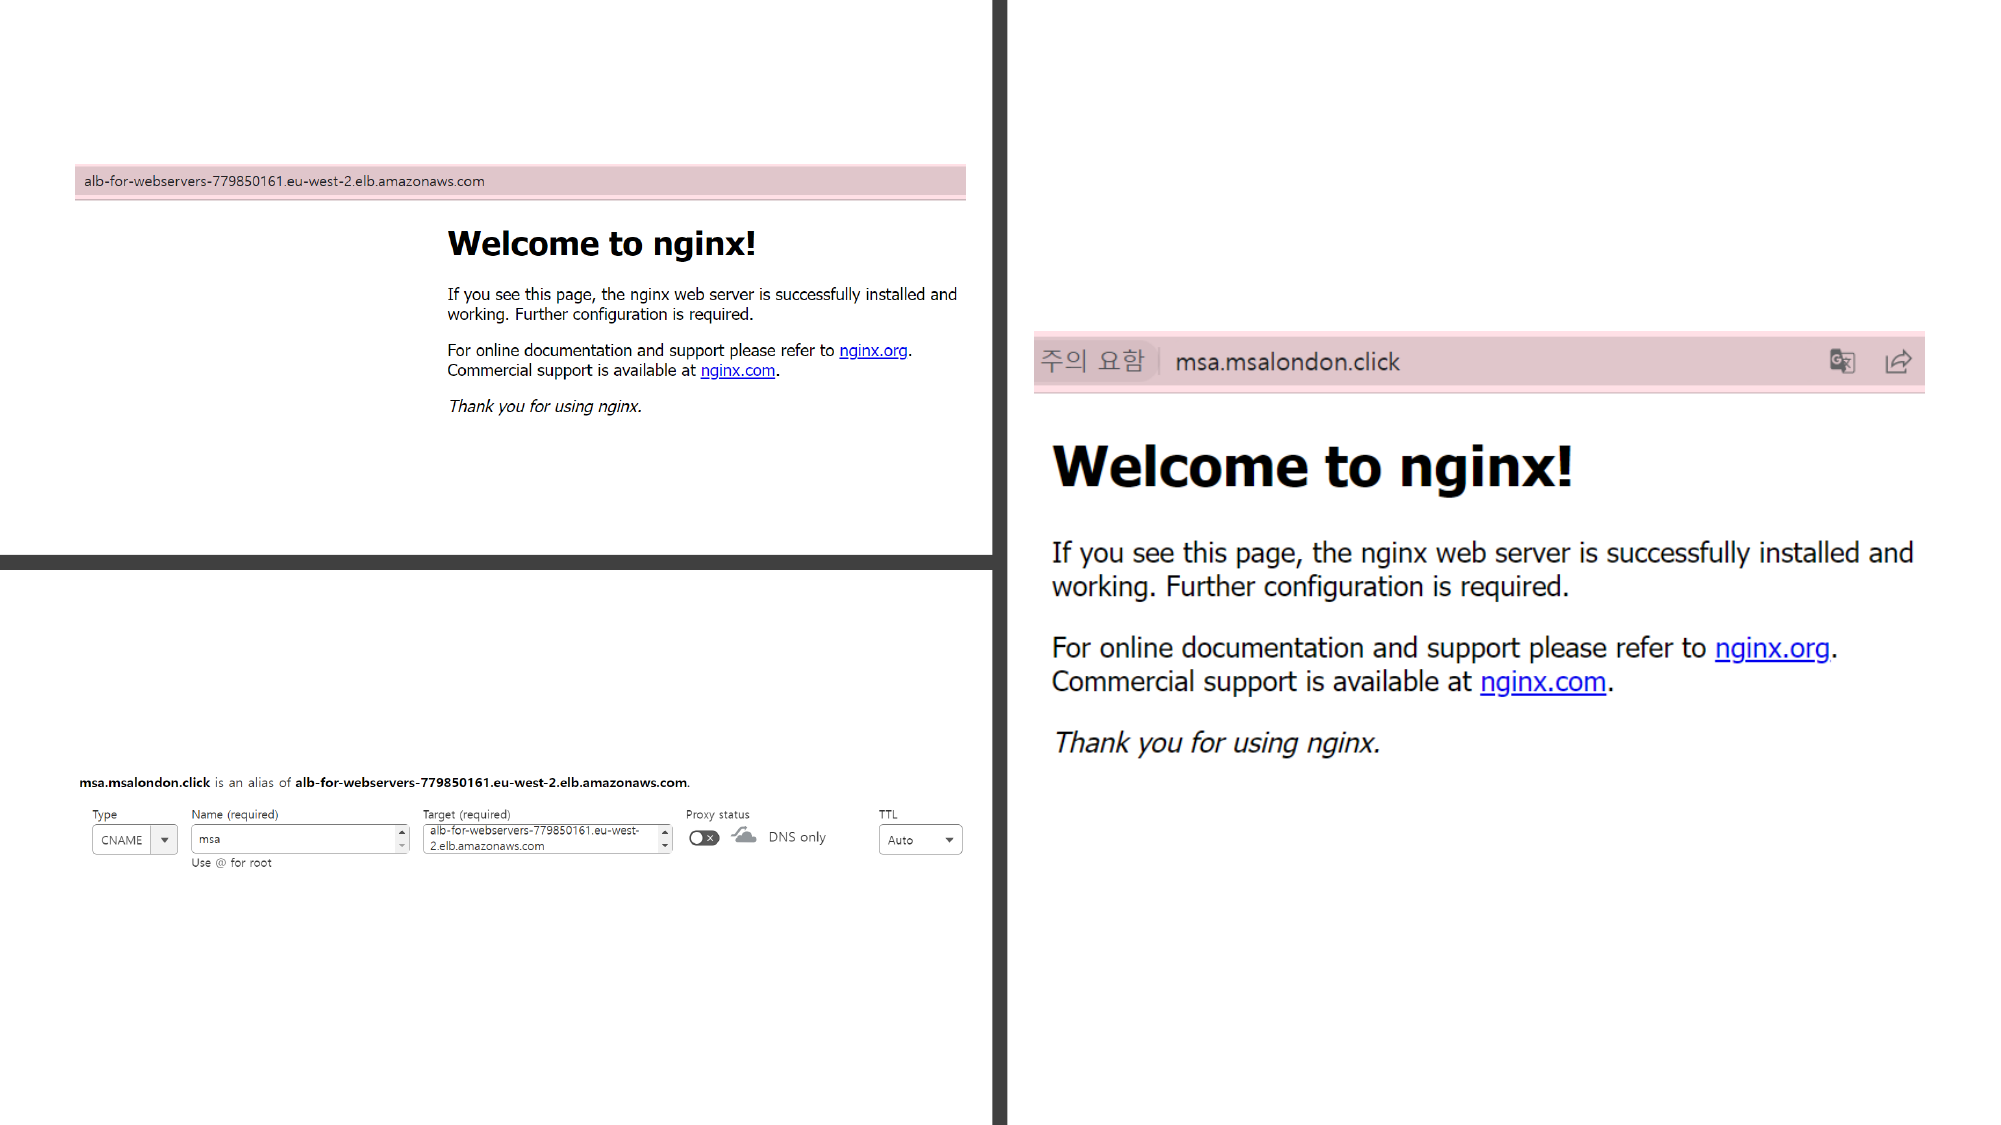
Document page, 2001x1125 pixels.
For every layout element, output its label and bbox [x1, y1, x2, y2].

picture [74, 772, 966, 871]
picture [1034, 331, 1925, 770]
picture [74, 164, 966, 418]
text_box [991, 0, 1008, 1125]
text_box [0, 554, 1006, 571]
